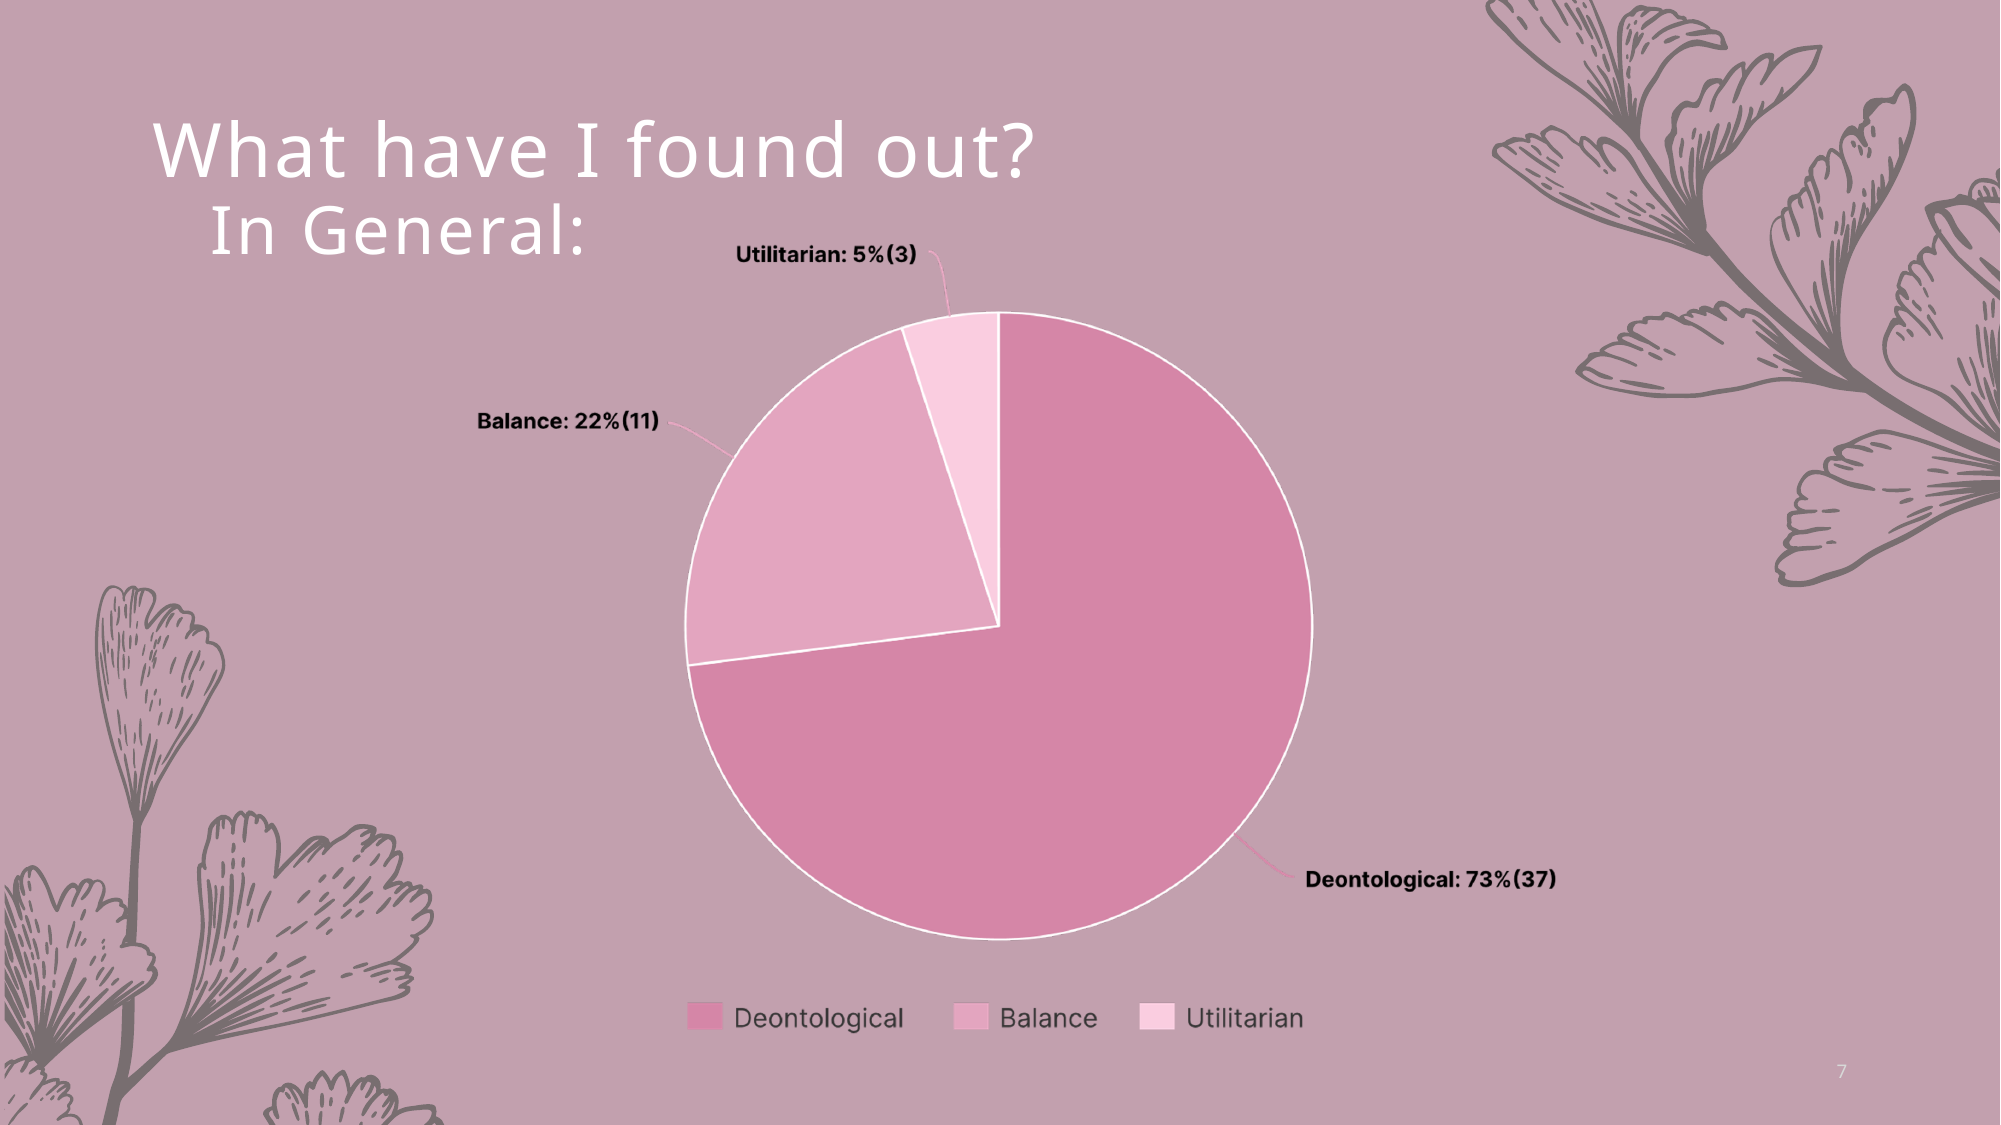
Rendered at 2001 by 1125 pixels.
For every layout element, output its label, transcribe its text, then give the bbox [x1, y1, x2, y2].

text_box In General: [195, 139, 1921, 327]
slide_number 7 [1412, 1042, 1863, 1103]
title What have I found out? [137, 59, 1863, 247]
picture [341, 207, 1656, 1084]
